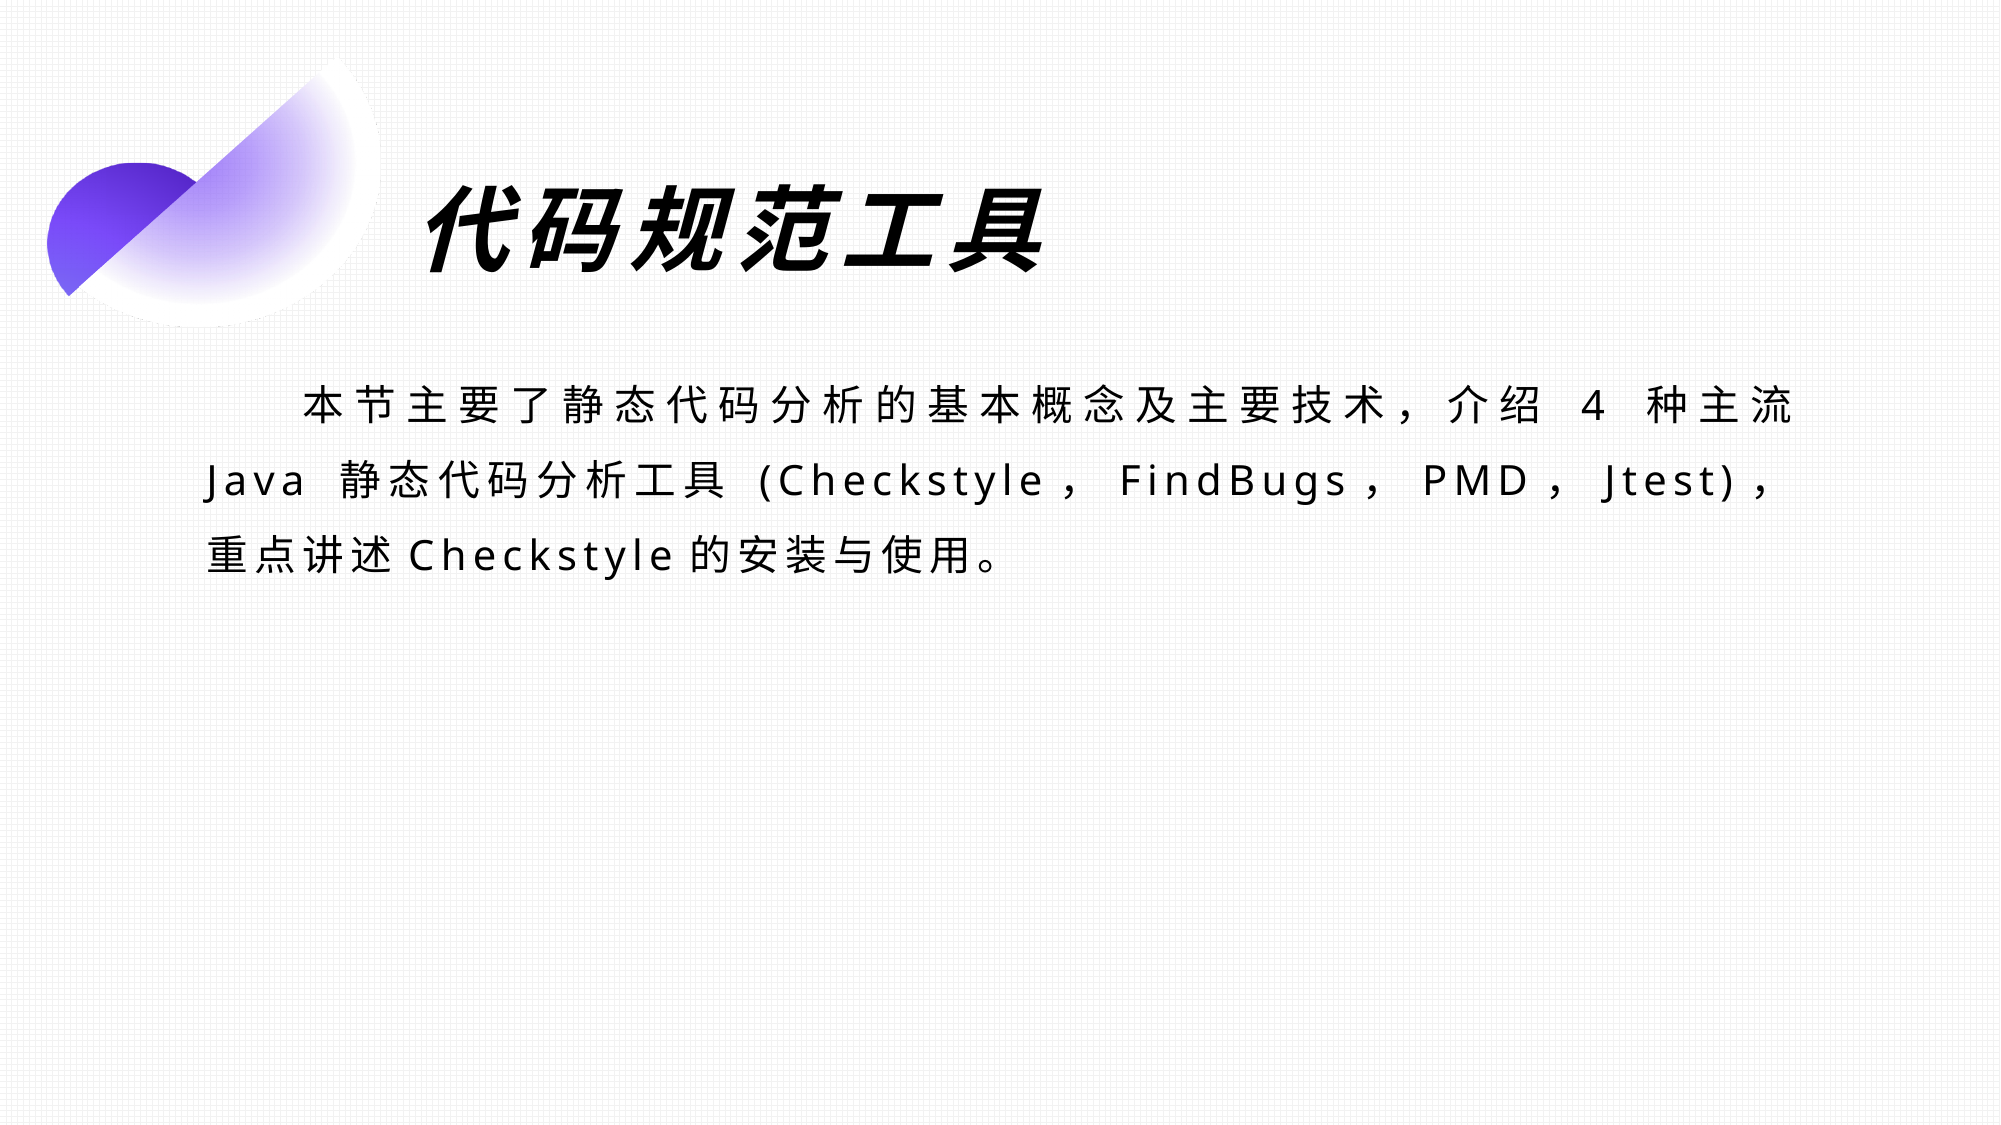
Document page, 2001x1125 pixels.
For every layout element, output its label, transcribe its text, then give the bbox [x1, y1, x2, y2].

text_box 代码规范工具 [401, 162, 1523, 291]
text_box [16, 0, 381, 327]
text_box 本节主要了静态代码分析的基本概念及主要技术，介绍 4 种主流 Java 静态代码分析工具 (Checkstyle，FindBugs，PMD，Jtest)，重点讲述Checkstyle的安装与使用。 [191, 346, 1813, 586]
